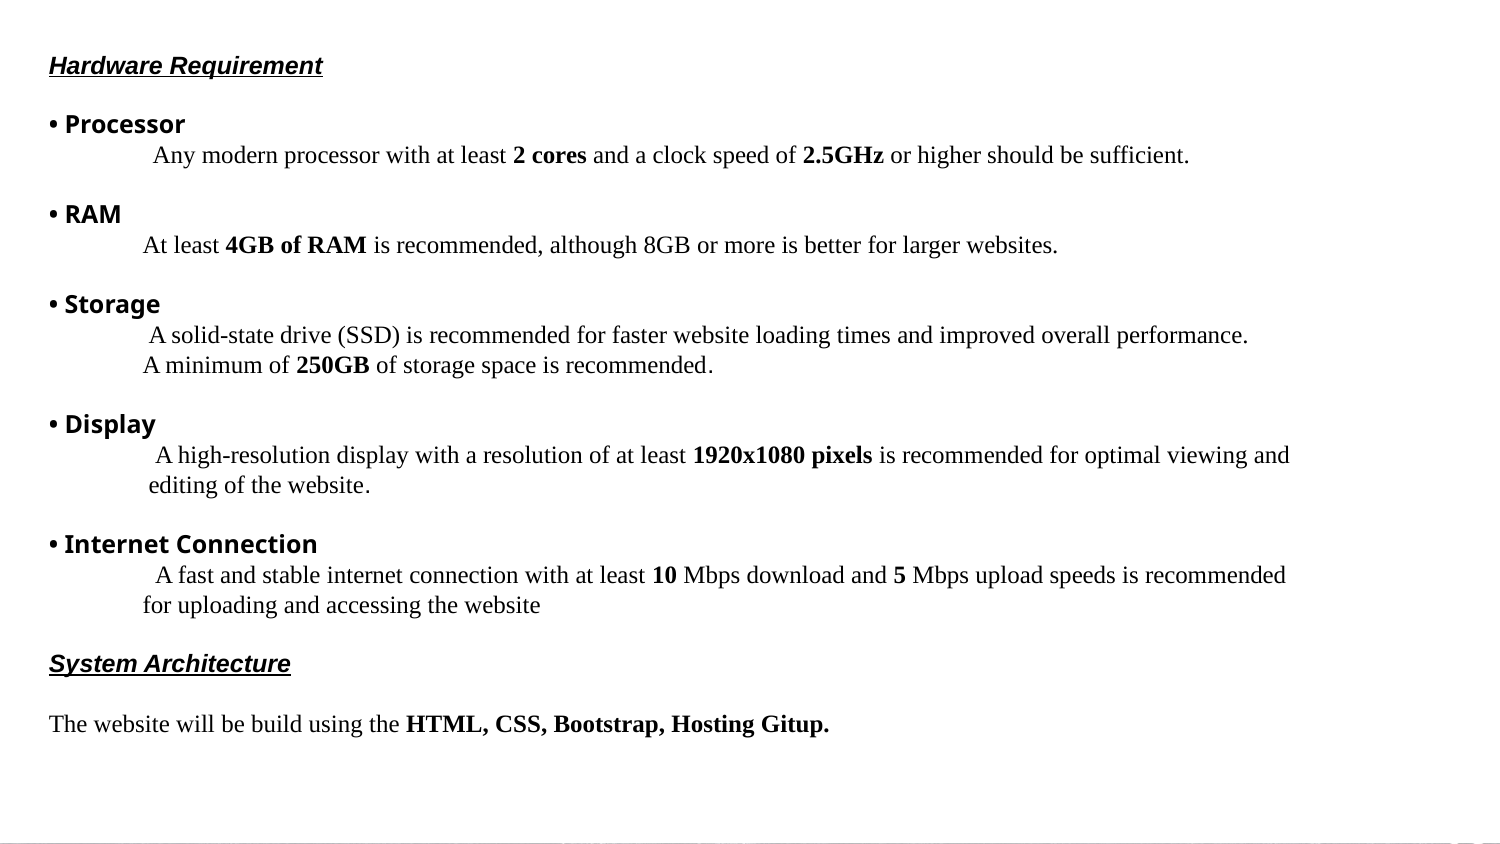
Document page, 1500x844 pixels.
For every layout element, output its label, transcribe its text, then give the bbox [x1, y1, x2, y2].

text_box Hardware Requirement • Processor Any modern processor with at least 2 cores and a clock speed of 2.5GHz or higher should be sufficient. • RAM At least 4GB of RAM is recommended, although 8GB or more is better for larger websites. • Storage A solid-state drive (SSD) is recommended for faster website loading times and improved overall performance. A minimum of 250GB of storage space is recommended. • Display A high-resolution display with a resolution of at least 1920x1080 pixels is recommended for optimal viewing and editing of the website. • Internet Connection A fast and stable internet connection with at least 10 Mbps download and 5 Mbps upload speeds is recommended for uploading and accessing the website System Architecture The website will be build using the HTML, CSS, Bootstrap, Hosting Gitup. [33, 41, 1470, 776]
